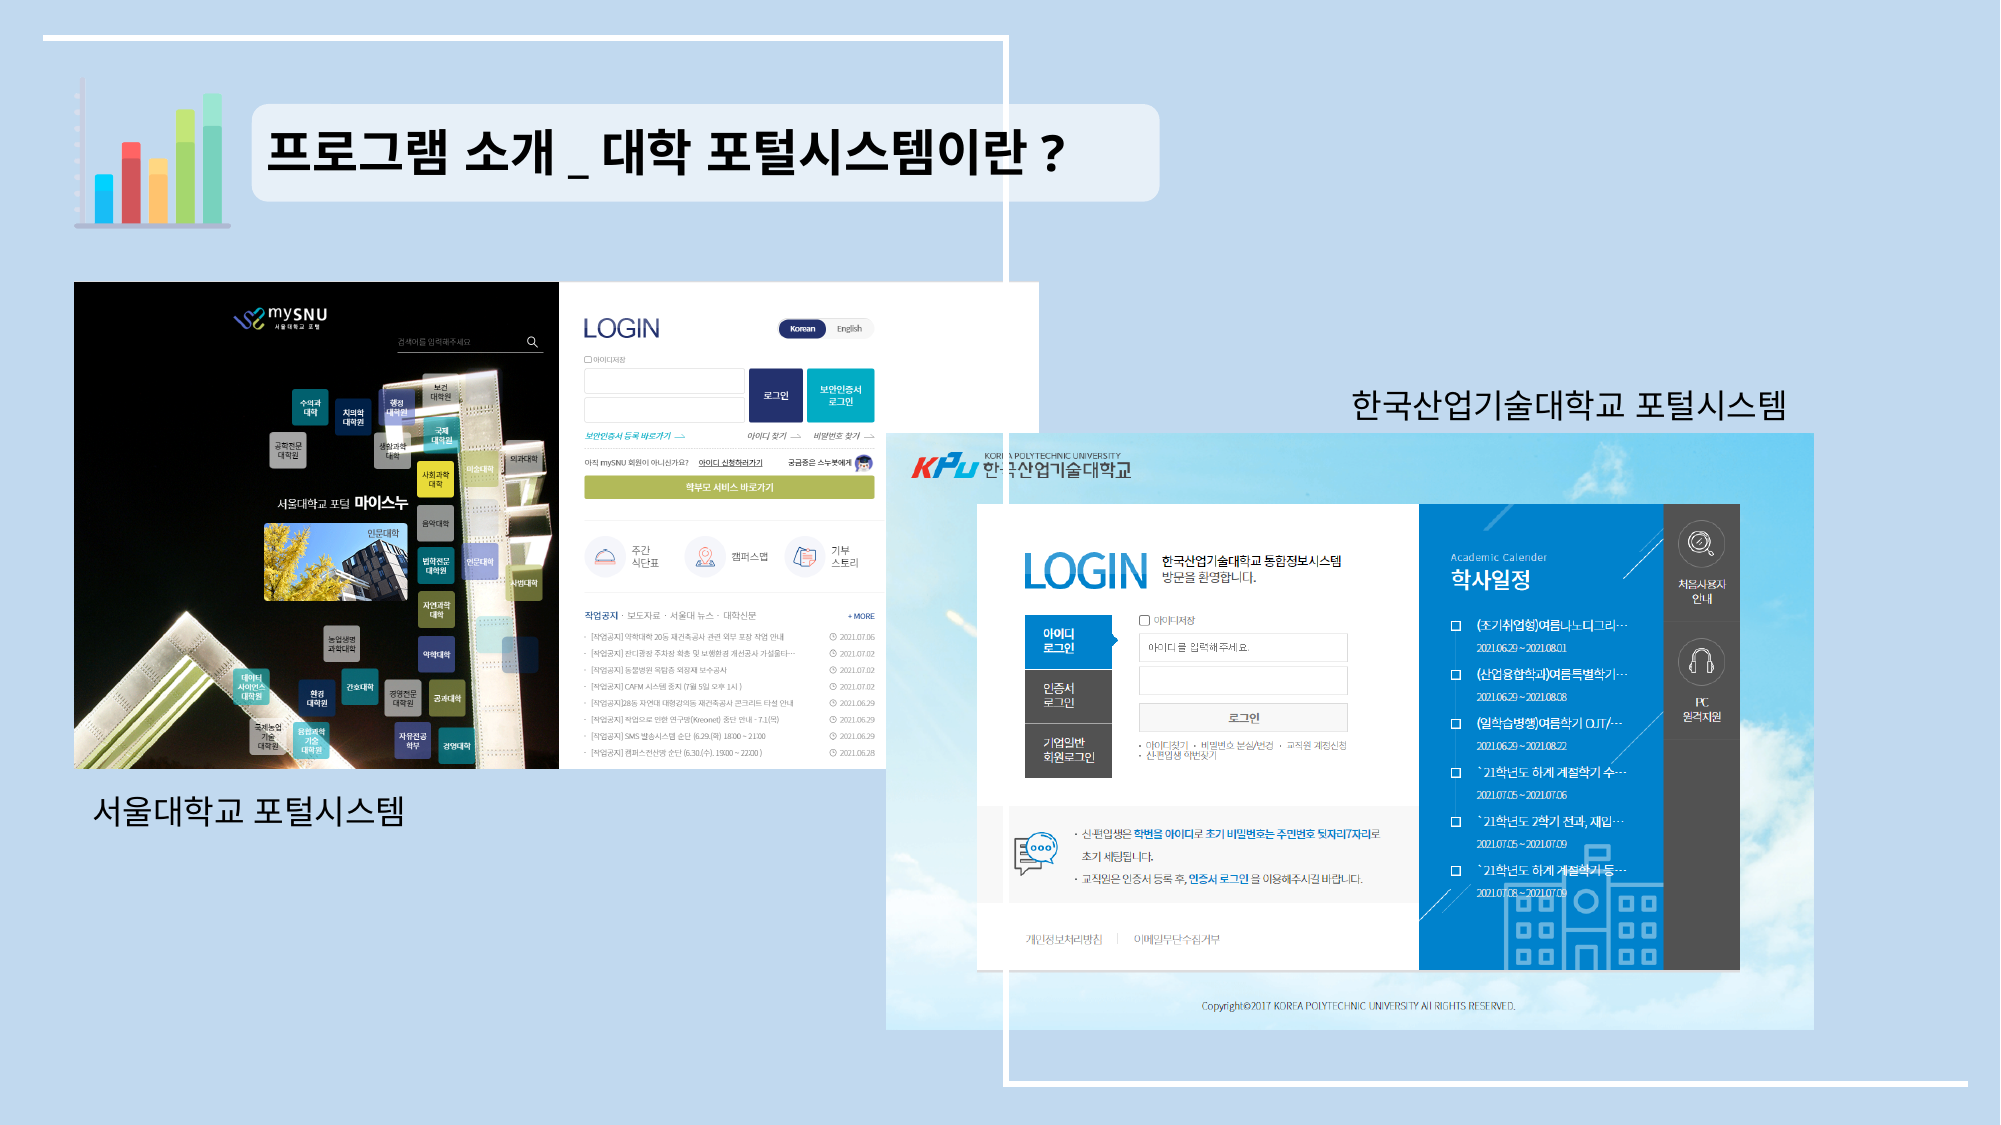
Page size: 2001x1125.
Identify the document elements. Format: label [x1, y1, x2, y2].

text_box [251, 104, 1160, 202]
text_box [43, 37, 1968, 1085]
picture [74, 74, 231, 232]
